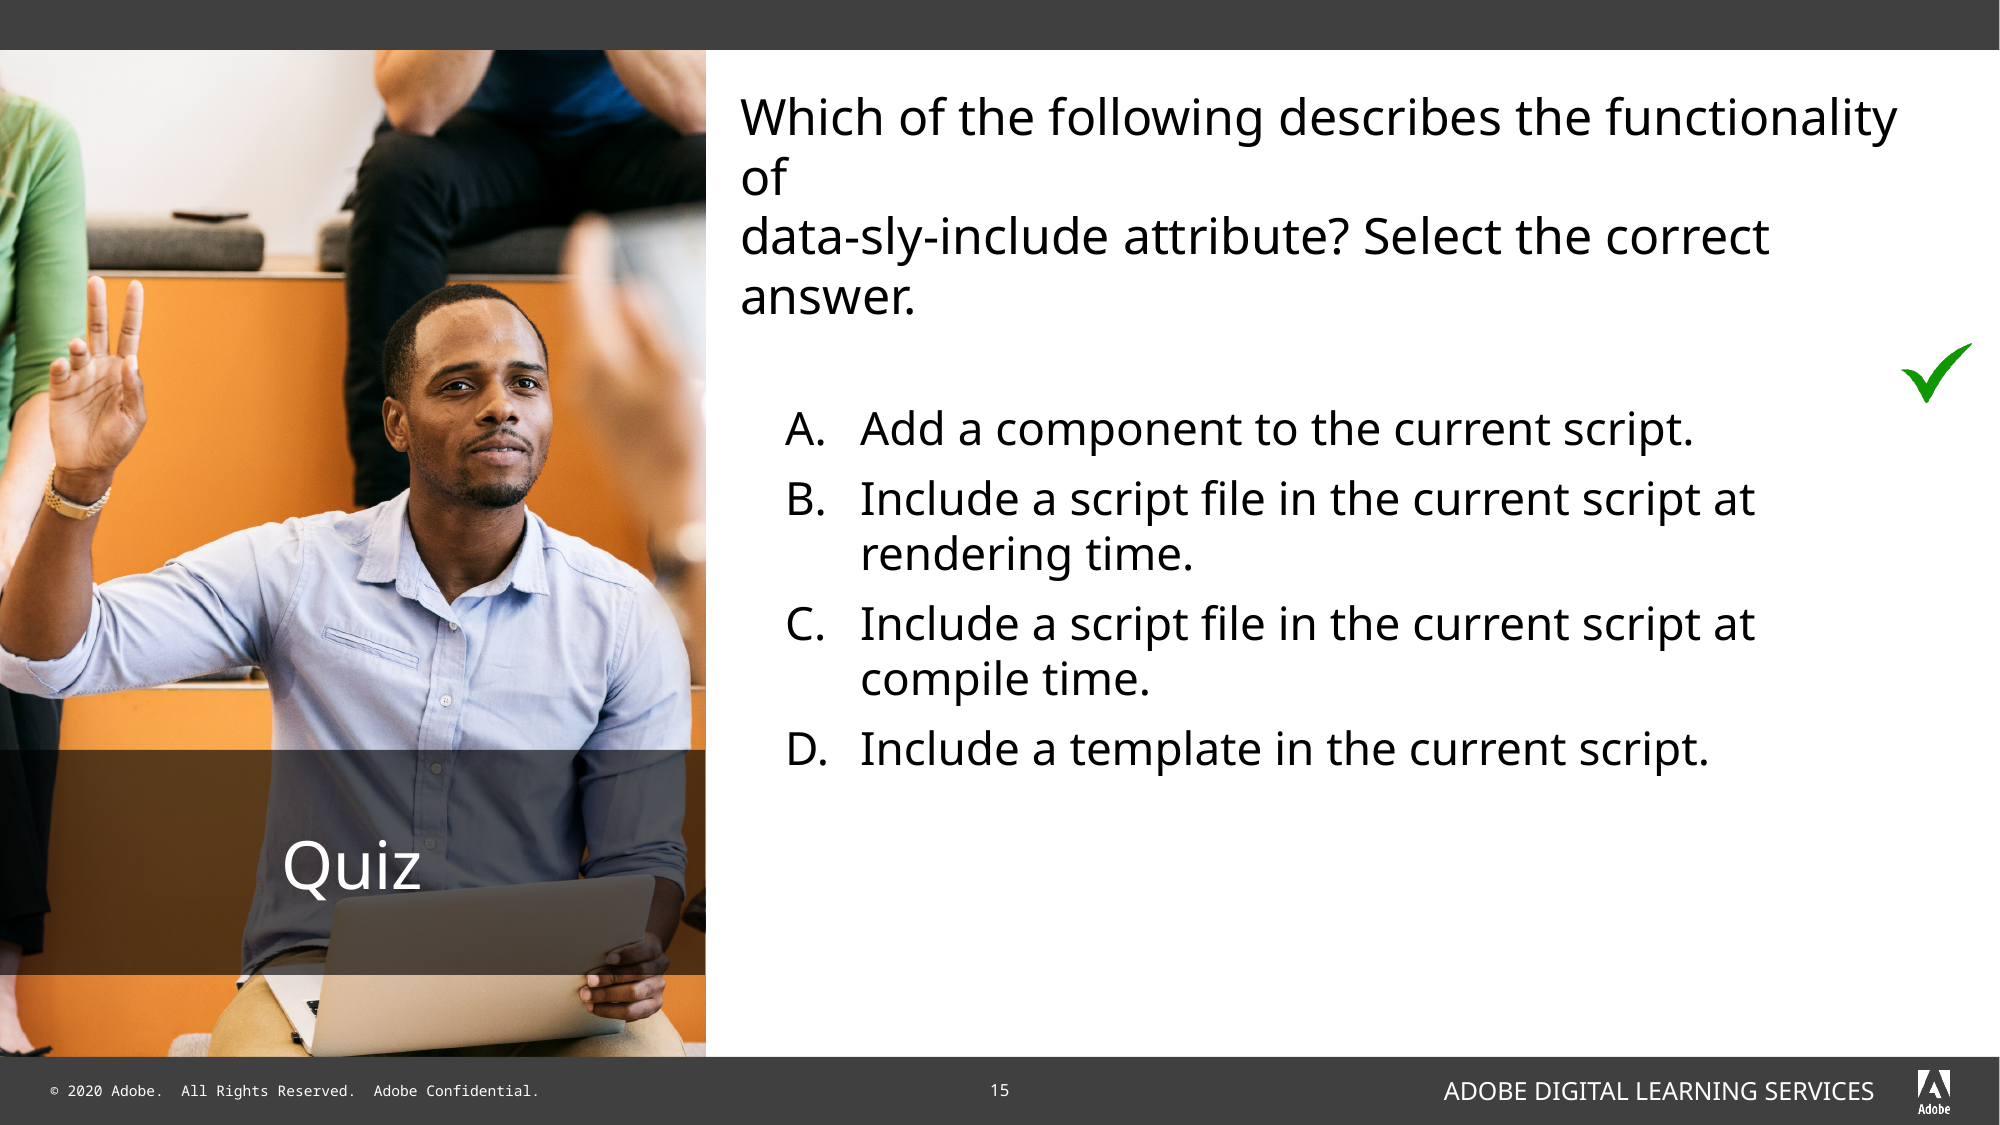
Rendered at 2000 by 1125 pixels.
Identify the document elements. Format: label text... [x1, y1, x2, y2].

picture [1900, 342, 1972, 403]
list Which of the following describes the functionality of data-sly-include attribute? Select the correct answer. Add a component to the current script. Include a script file in the current script at rendering time. Include a script file in the current script at compile time. Include a template in the current script. [725, 77, 1925, 903]
picture [1918, 1070, 1950, 1114]
picture [0, 50, 706, 1056]
